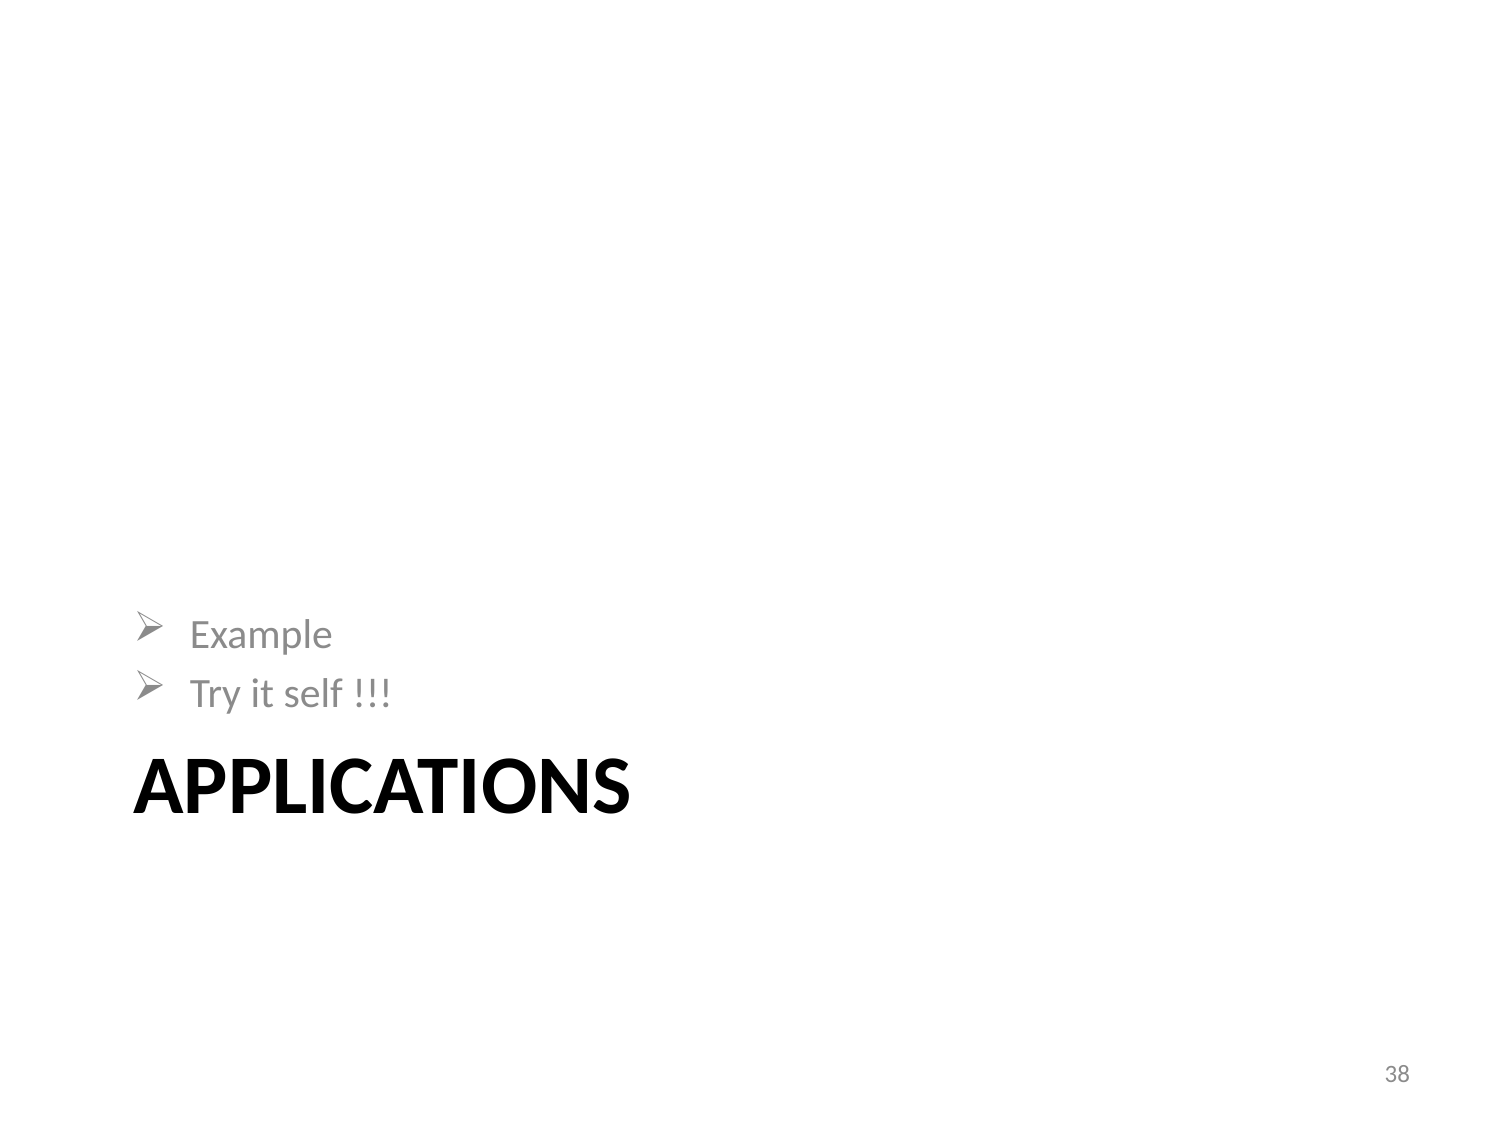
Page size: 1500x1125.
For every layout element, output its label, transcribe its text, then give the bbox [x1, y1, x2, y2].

list Example Try it self !!! [118, 476, 1394, 723]
title Applications [118, 723, 1394, 947]
slide_number 38 [1074, 1042, 1425, 1103]
